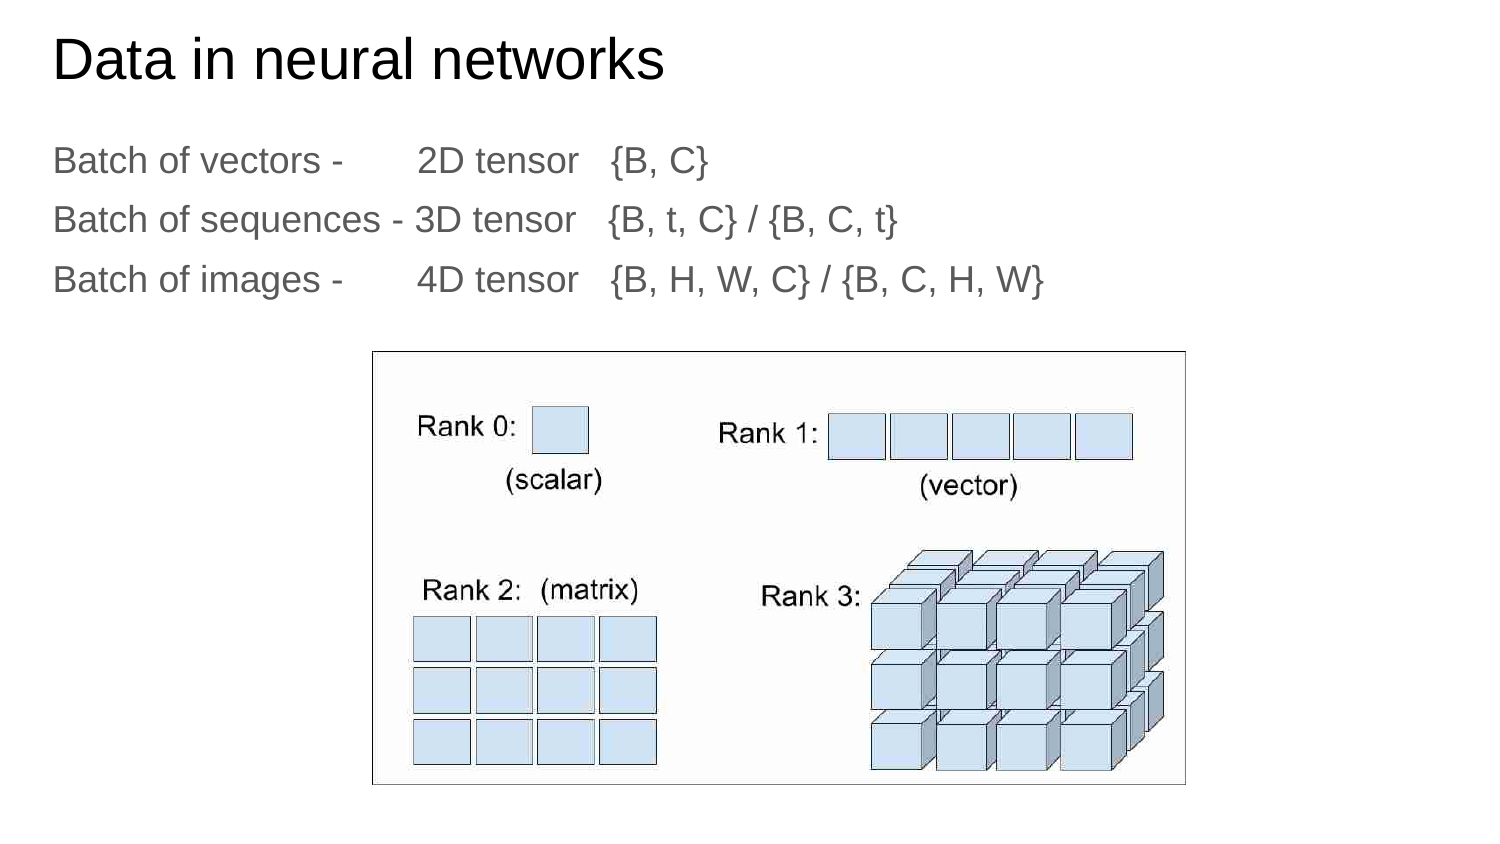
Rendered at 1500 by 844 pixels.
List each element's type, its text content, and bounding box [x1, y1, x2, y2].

list Batch of vectors - 2D tensor {B, C} Batch of sequences - 3D tensor {B, t, C} / {B, C, t} Batch of images - 4D tensor {B, H, W, C} / {B, C, H, W} [37, 121, 1463, 779]
title Data in neural networks [37, 18, 1463, 94]
picture [372, 351, 1186, 785]
